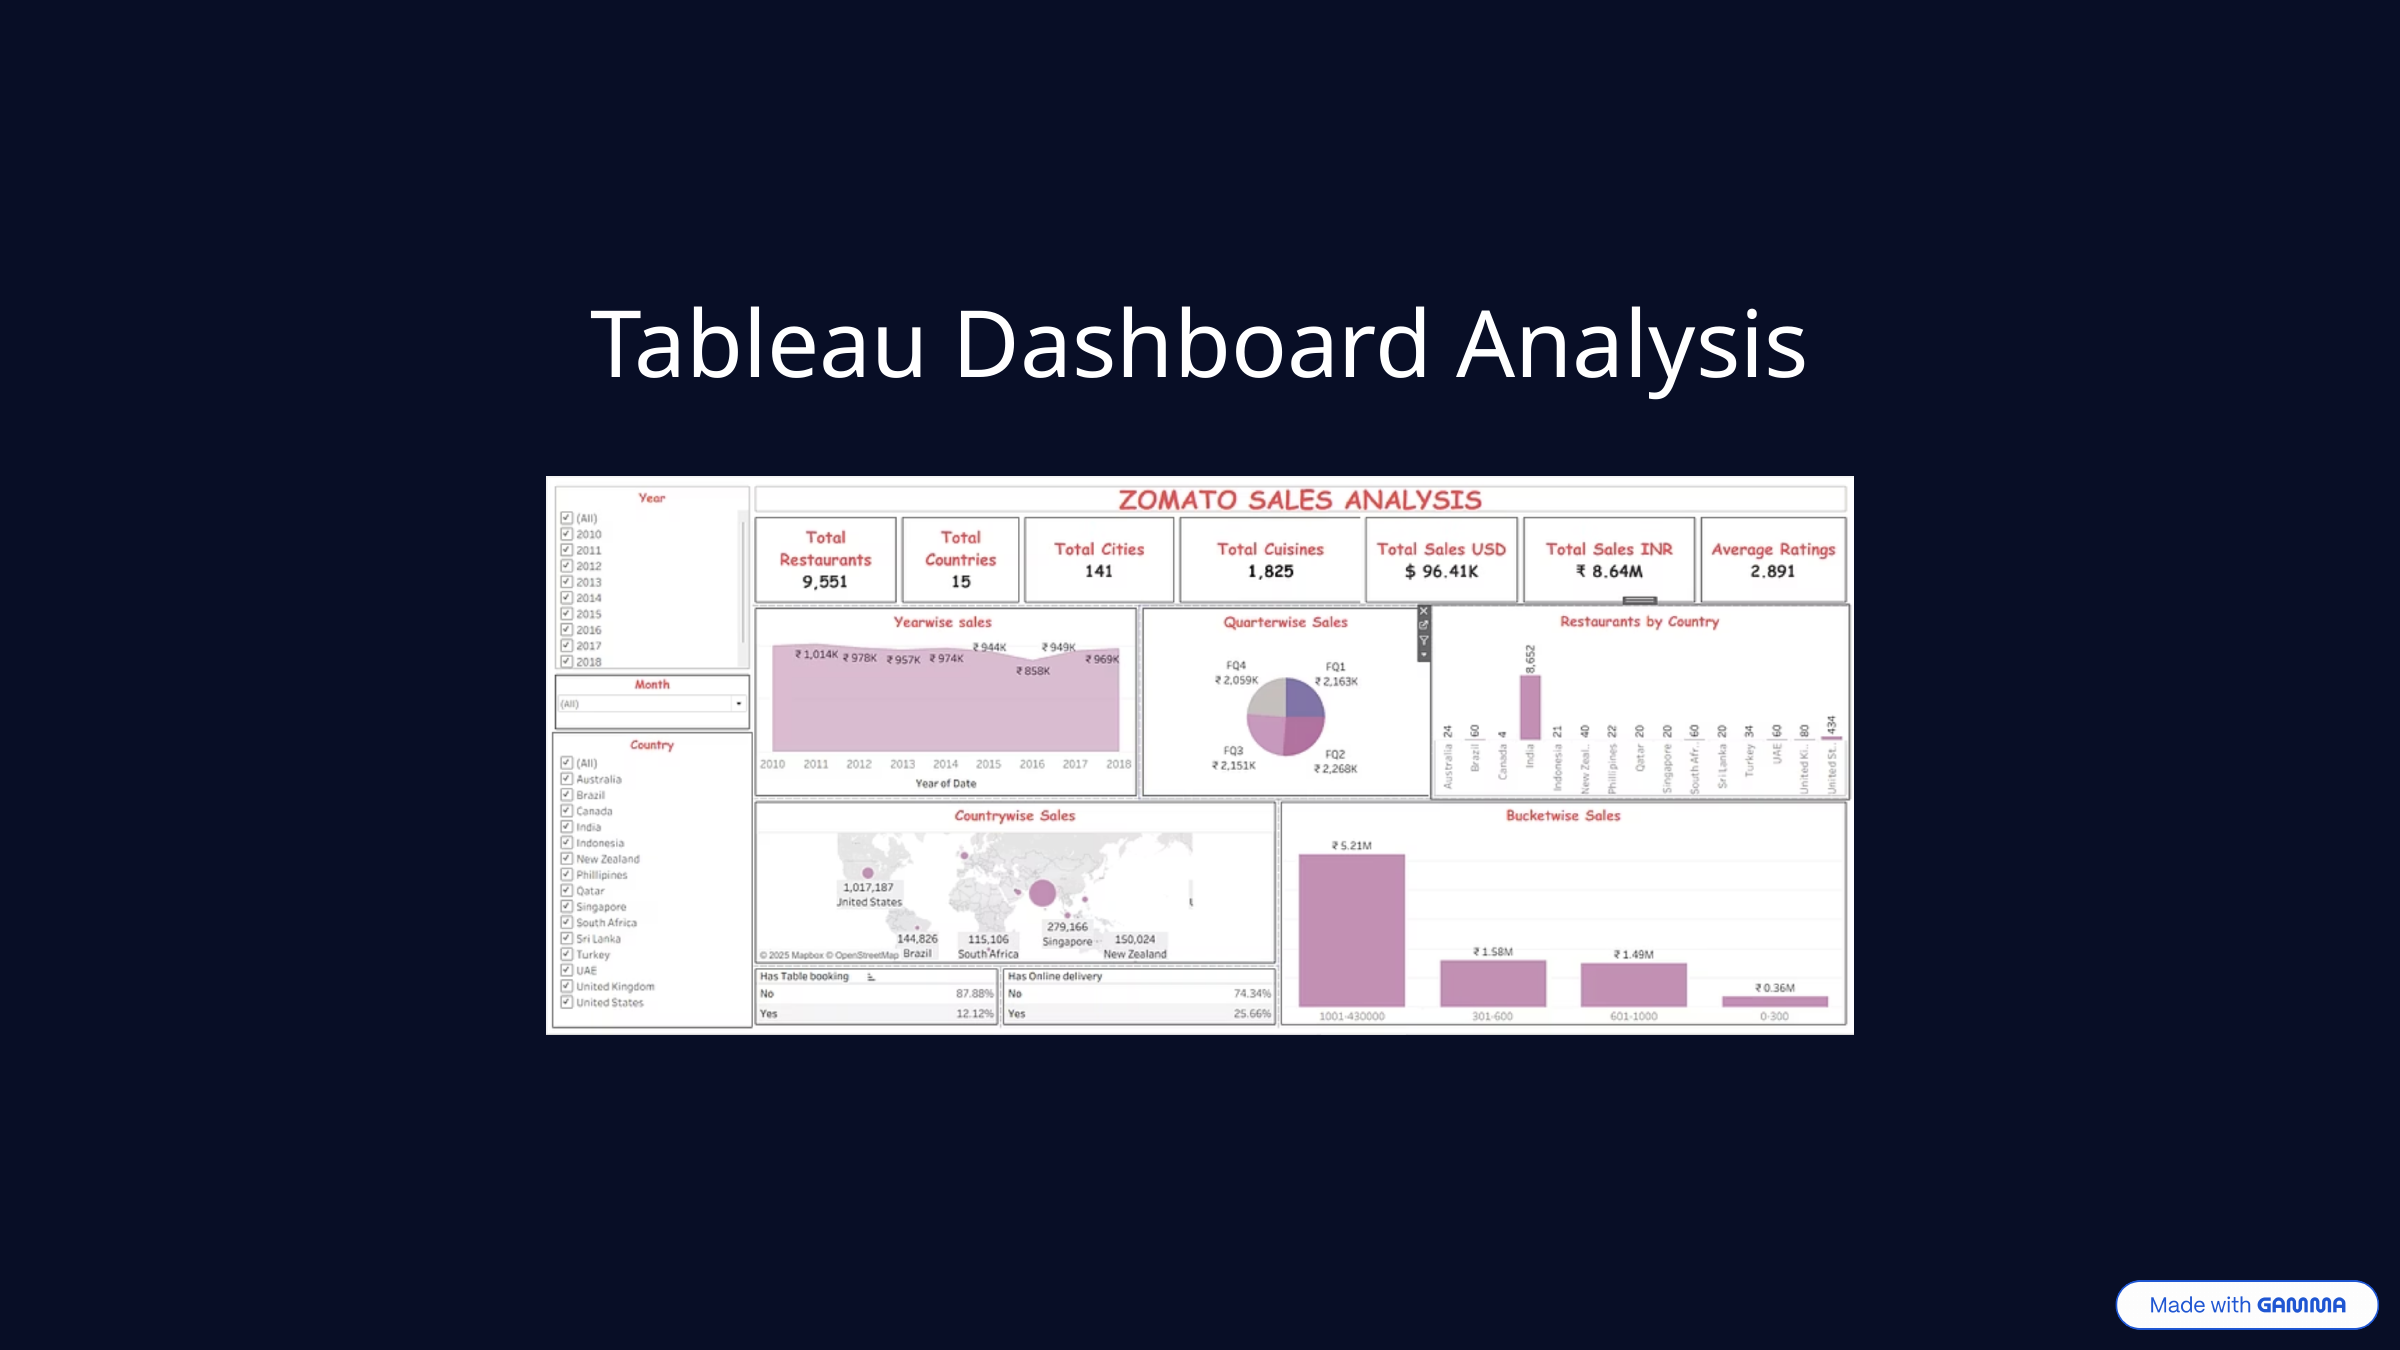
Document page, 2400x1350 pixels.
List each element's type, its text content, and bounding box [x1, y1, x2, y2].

picture [2106, 1271, 2389, 1339]
picture [546, 476, 1854, 1035]
text_box Tableau Dashboard Analysis [570, 280, 1830, 397]
